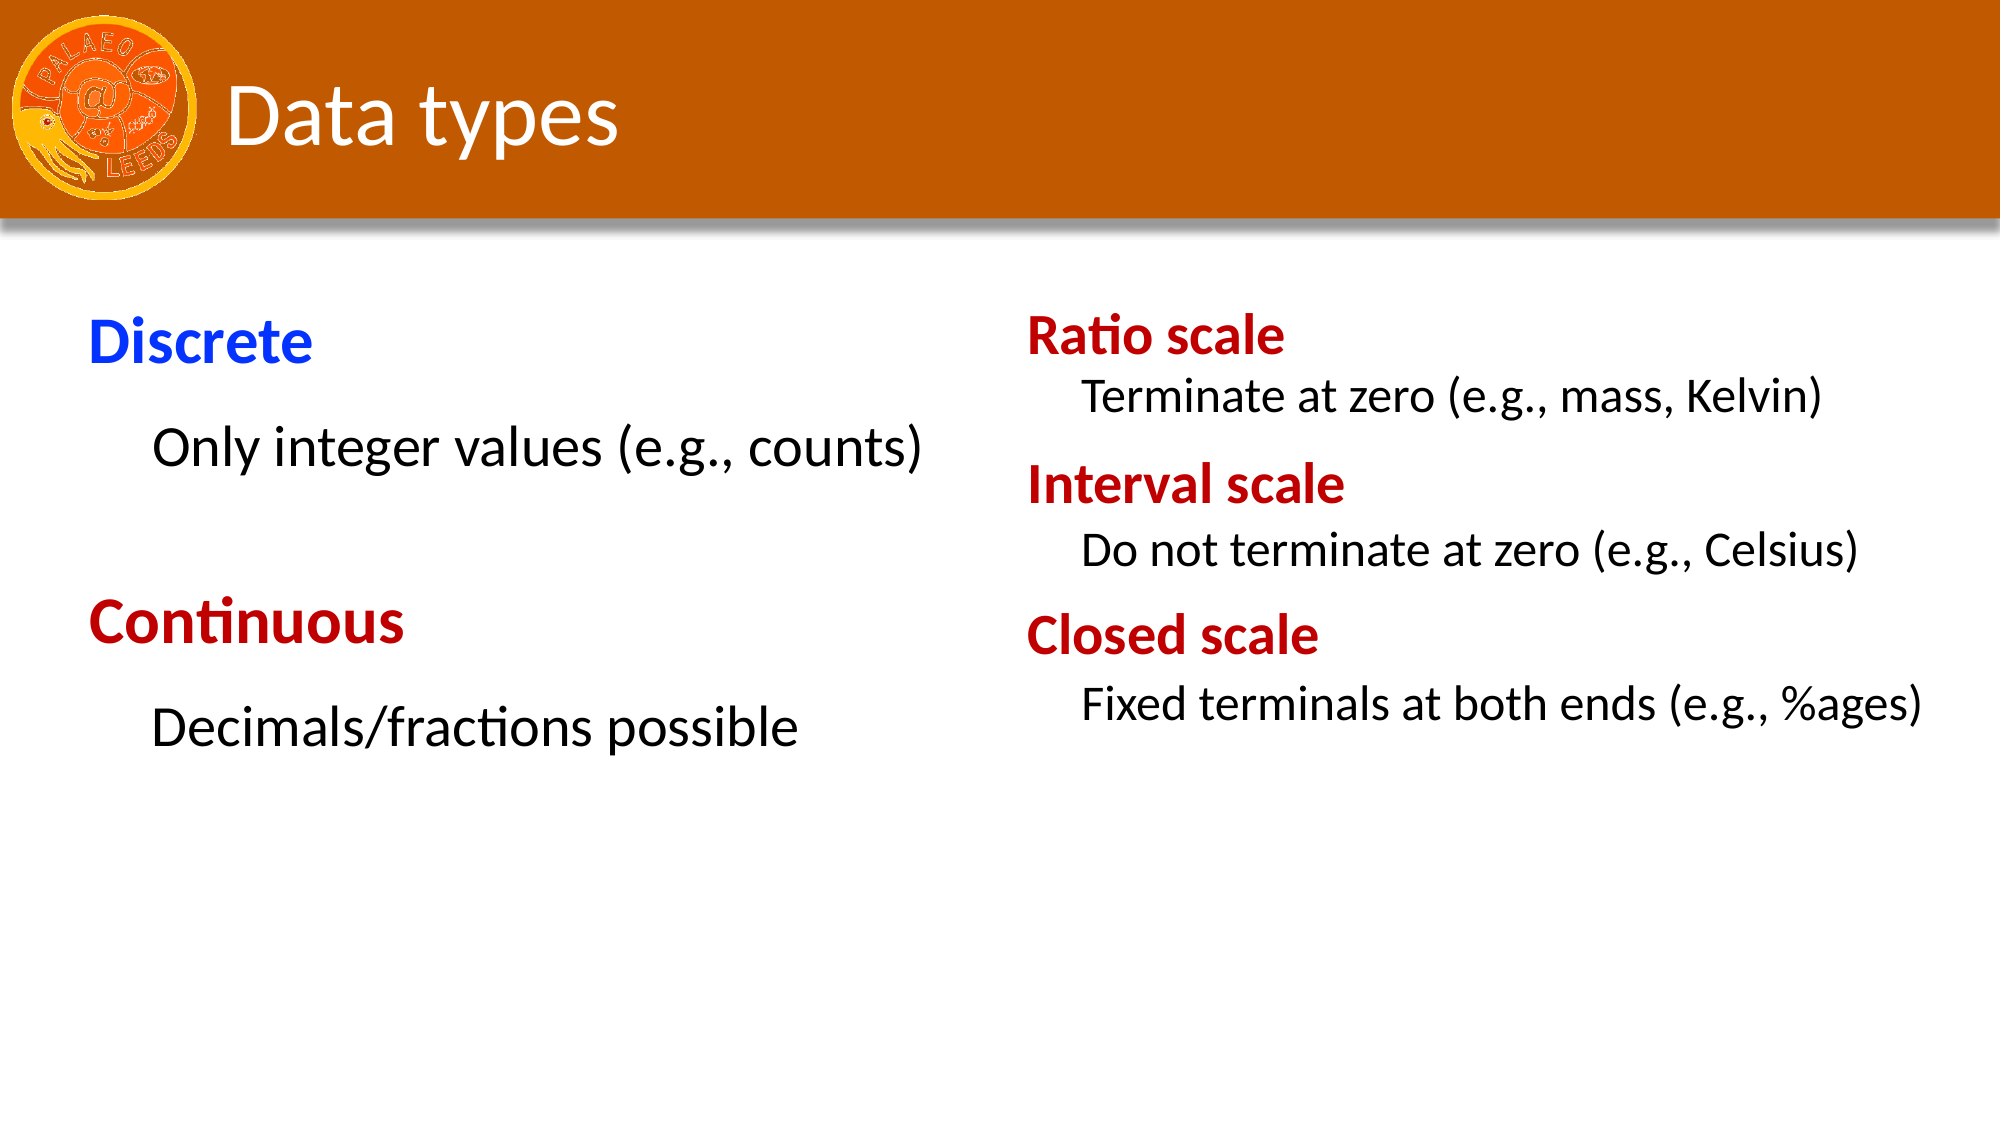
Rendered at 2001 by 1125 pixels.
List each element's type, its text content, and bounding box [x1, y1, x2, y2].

text_box Fixed terminals at both ends (e.g., %ages) [1066, 663, 1939, 738]
picture [11, 15, 197, 200]
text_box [73, 289, 945, 487]
text_box [0, 0, 2000, 219]
text_box Interval scale [1012, 437, 1362, 523]
text_box Closed scale [1012, 588, 1336, 674]
text_box Data types [210, 17, 2000, 201]
text_box Do not terminate at zero (e.g., Celsius) [1066, 509, 1876, 584]
text_box Terminate at zero (e.g., mass, Kelvin) [1066, 355, 1839, 430]
text_box Ratio scale [1012, 289, 1302, 374]
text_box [73, 569, 819, 767]
